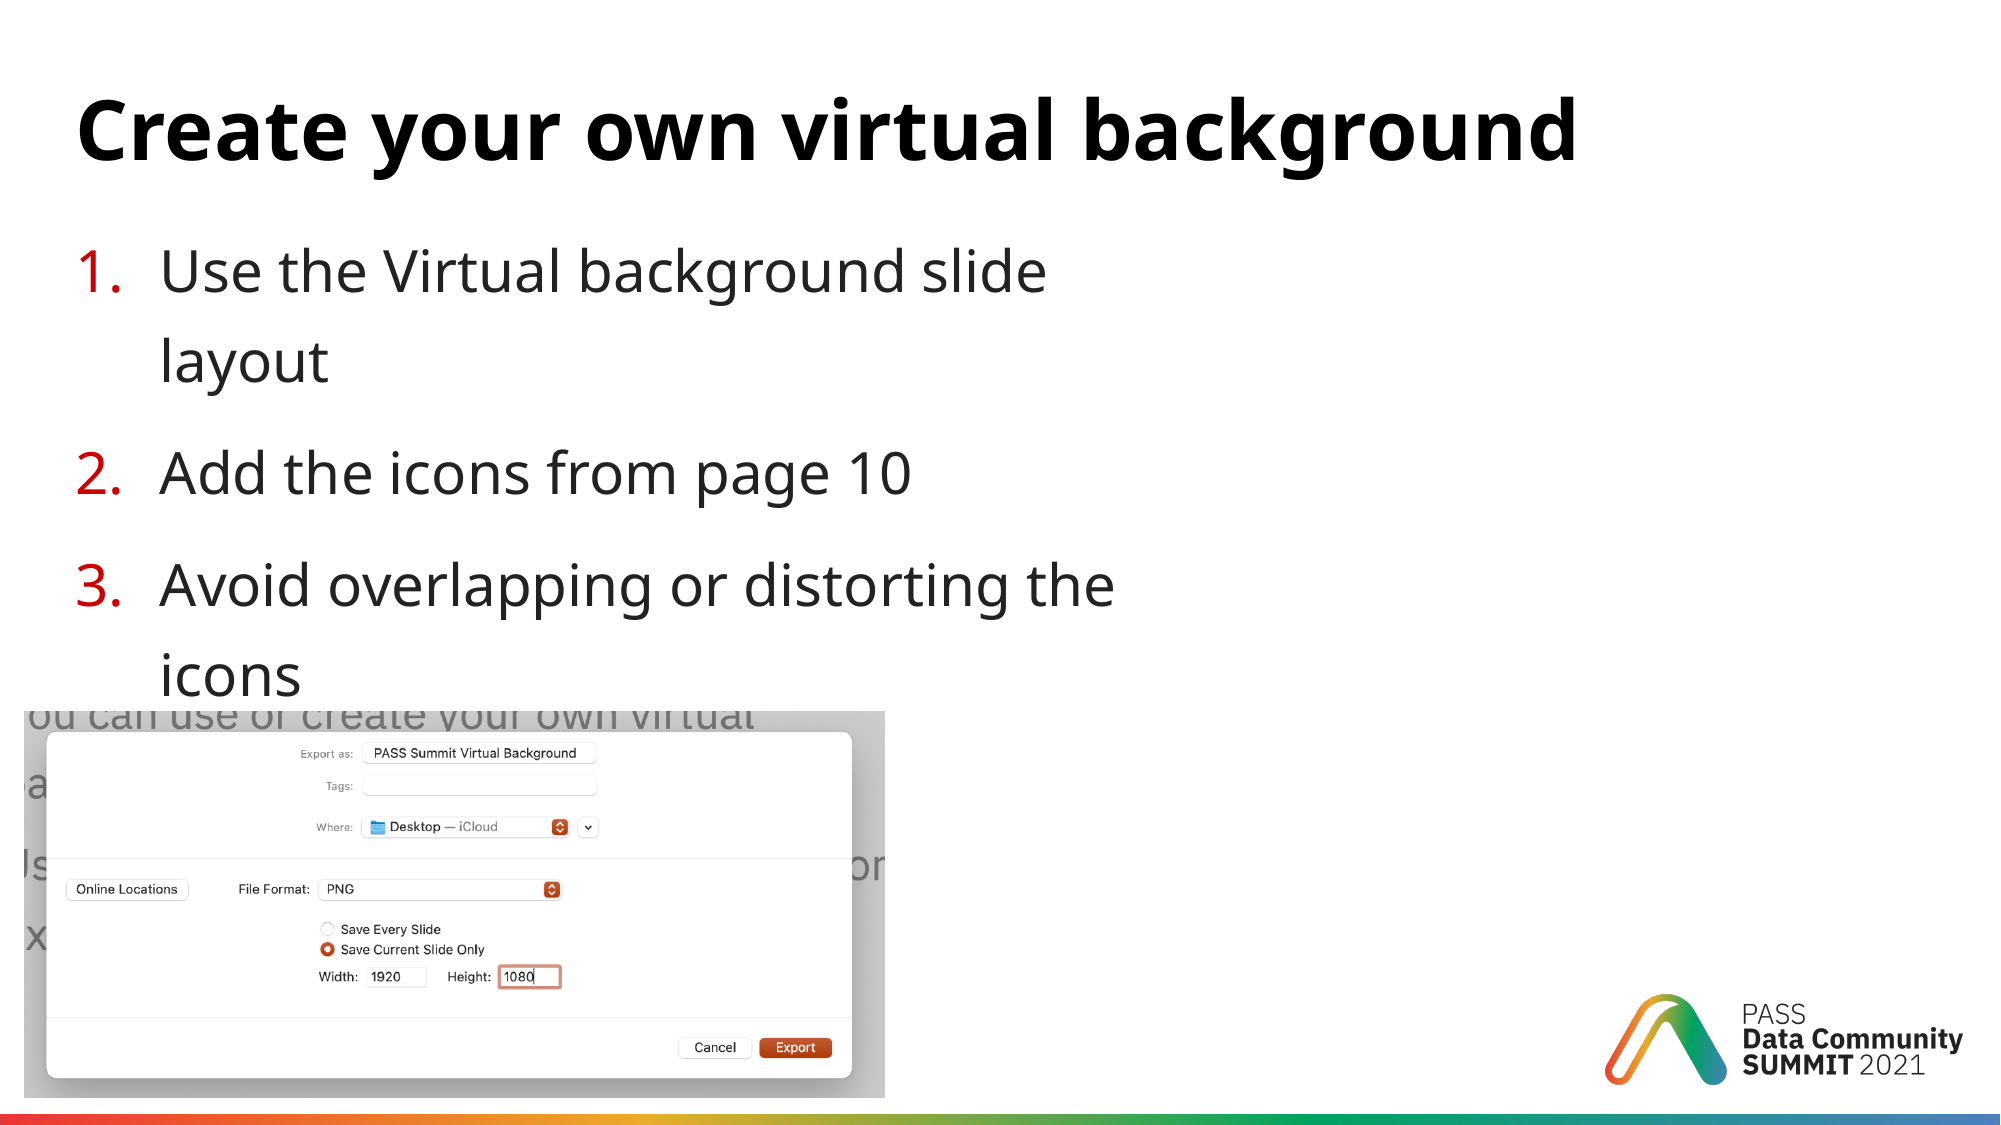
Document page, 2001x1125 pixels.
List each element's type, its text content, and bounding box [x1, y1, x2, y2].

picture [24, 711, 885, 1098]
list Use the Virtual background slide layout Add the icons from page 10 Avoid overlapping or distorting the icons Export the slide as a png [60, 205, 1246, 1086]
picture [0, 1114, 2000, 1125]
picture [1605, 994, 1963, 1085]
title Create your own virtual background [60, 80, 1606, 194]
